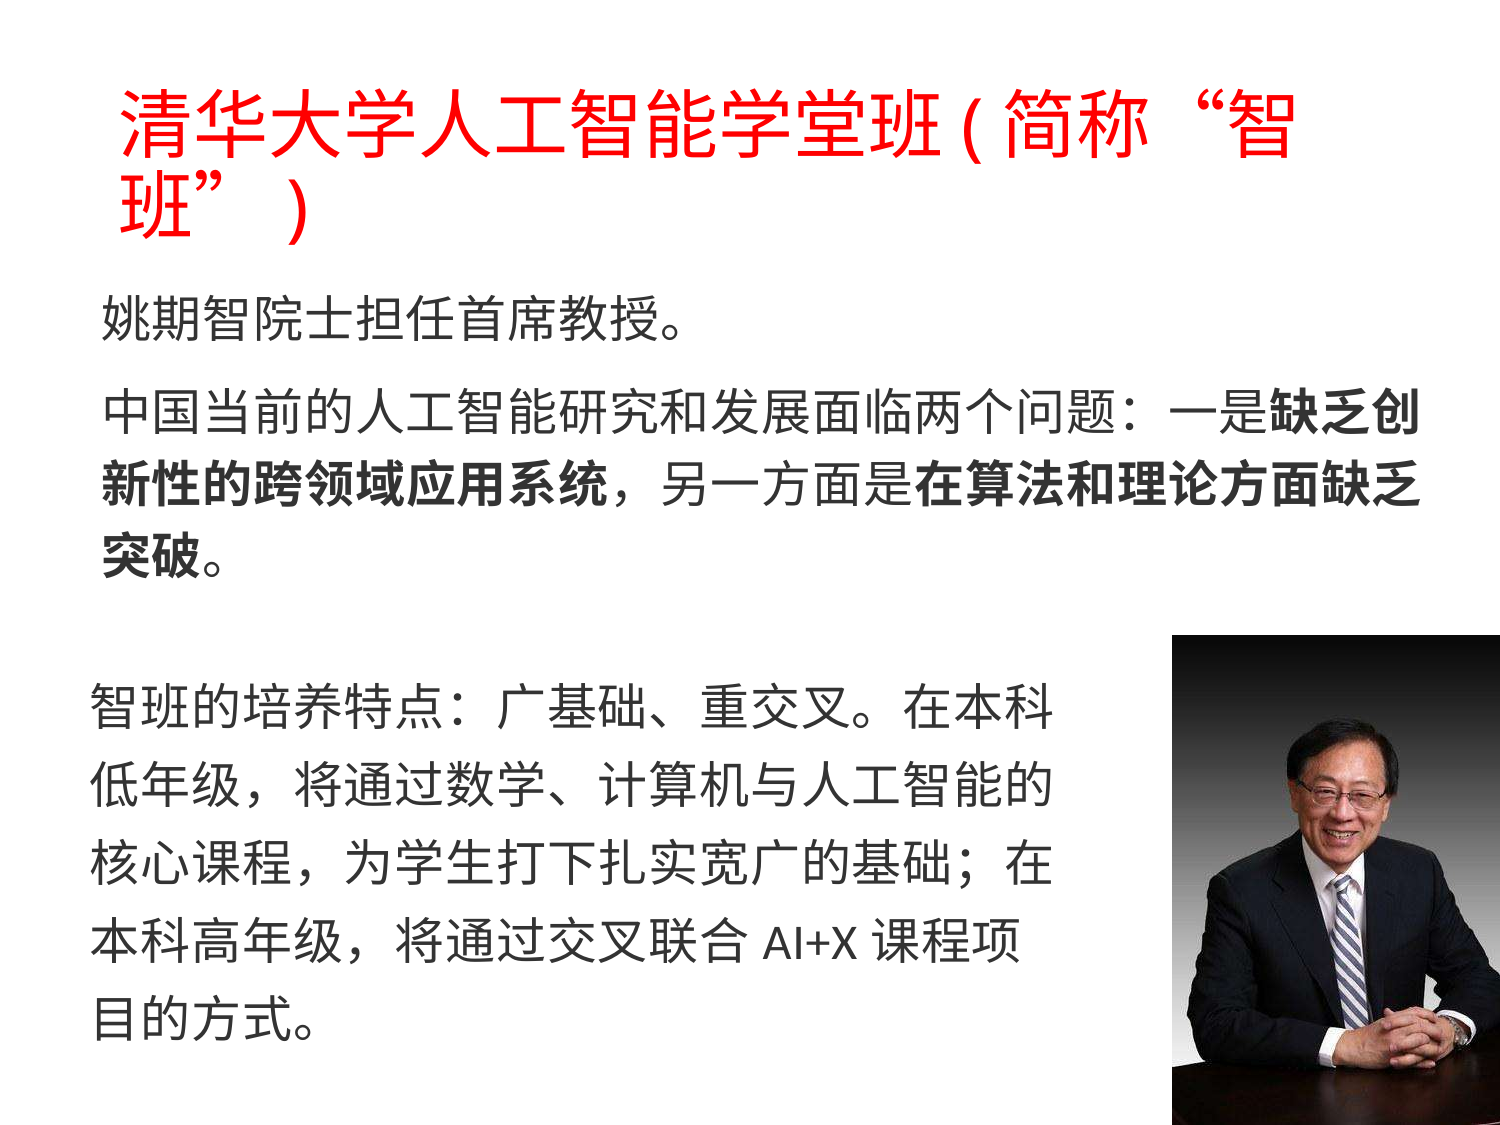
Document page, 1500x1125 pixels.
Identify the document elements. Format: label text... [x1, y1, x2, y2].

text_box 姚期智院士担任首席教授。 [86, 279, 837, 355]
picture [1172, 635, 1500, 1125]
text_box 中国当前的人工智能研究和发展面临两个问题：一是缺乏创新性的跨领域应用系统，另一方面是在算法和理论方面缺乏突破。 [86, 361, 1444, 592]
text_box 智班的培养特点：广基础、重交叉。在本科低年级，将通过数学、计算机与人工智能的核心课程，为学生打下扎实宽广的基础；在本科高年级，将通过交叉联合AI+X课程项目的方式。 [74, 649, 1084, 1055]
title 清华大学人工智能学堂班(简称“智班”) [103, 59, 1397, 278]
